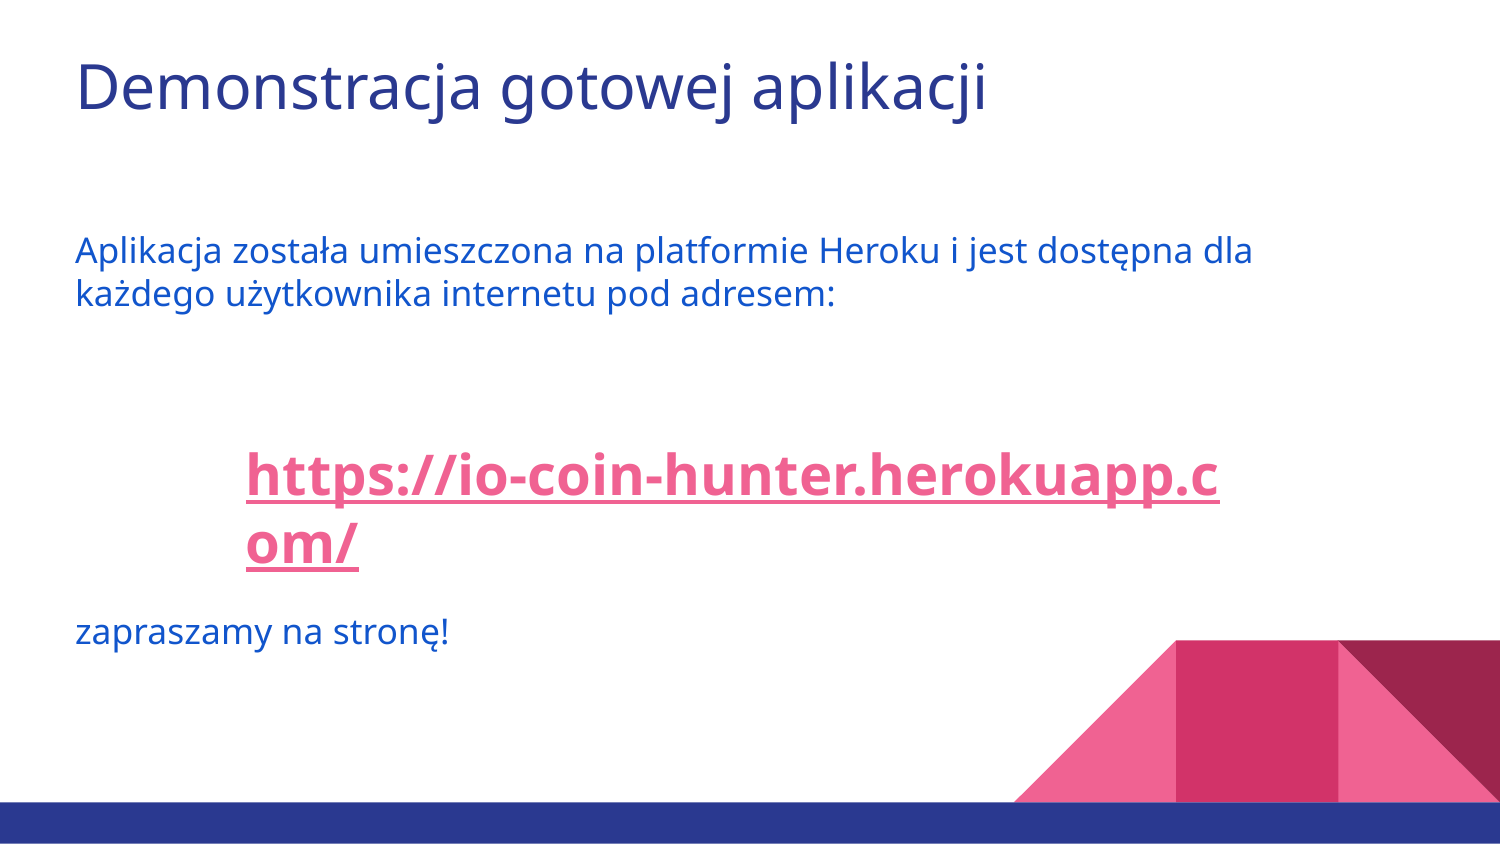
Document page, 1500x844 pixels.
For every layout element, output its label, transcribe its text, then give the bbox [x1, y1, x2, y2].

text_box zapraszamy na stronę! [60, 594, 727, 667]
text_box https://io-coin-hunter.herokuapp.com/ [230, 412, 1269, 532]
text_box Aplikacja została umieszczona na platformie Heroku i jest dostępna dla każdego użytkownika internetu pod adresem: [60, 213, 1409, 329]
title Demonstracja gotowej aplikacji [60, 31, 1458, 132]
